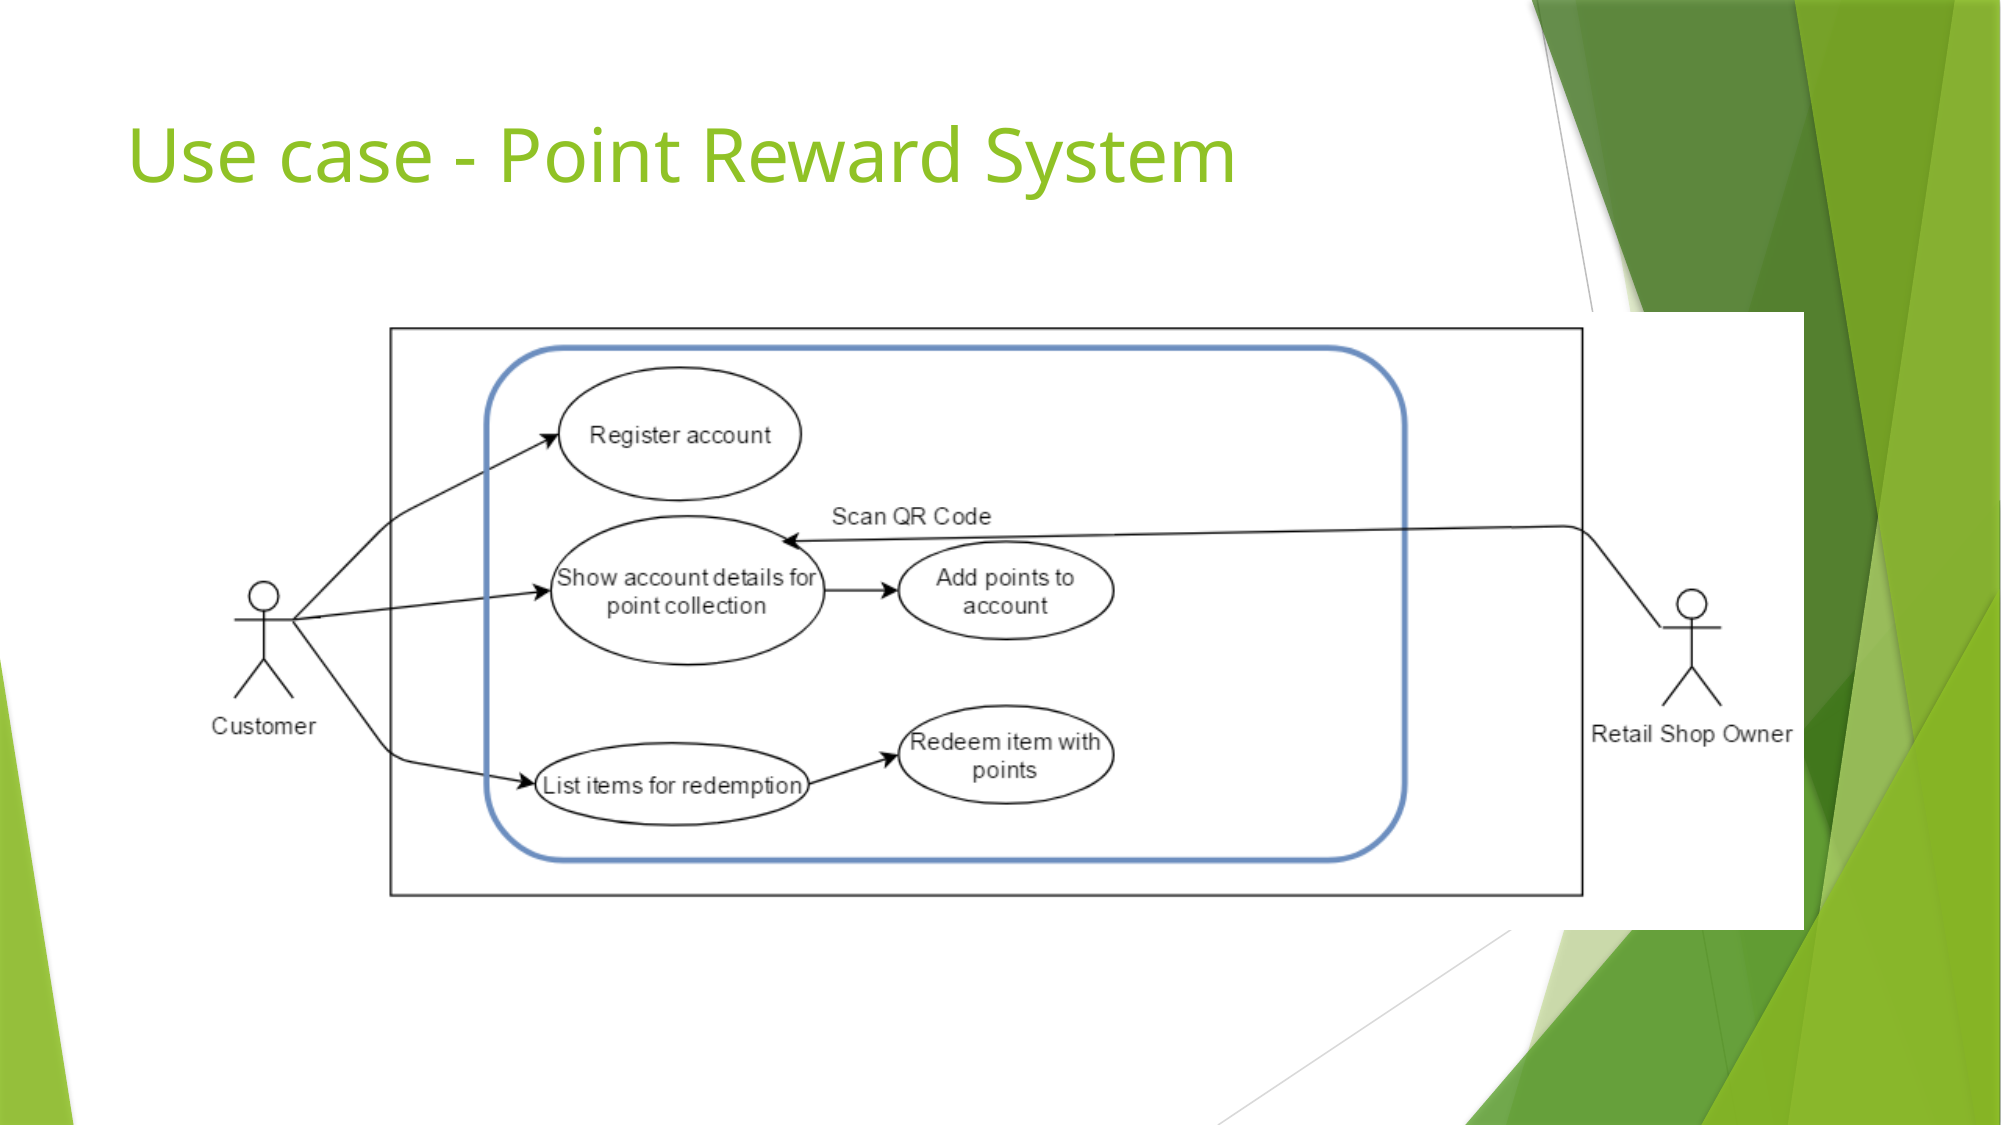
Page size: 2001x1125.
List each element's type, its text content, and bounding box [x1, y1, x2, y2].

title Use case - Point Reward System [111, 99, 1522, 317]
picture [195, 312, 1805, 931]
